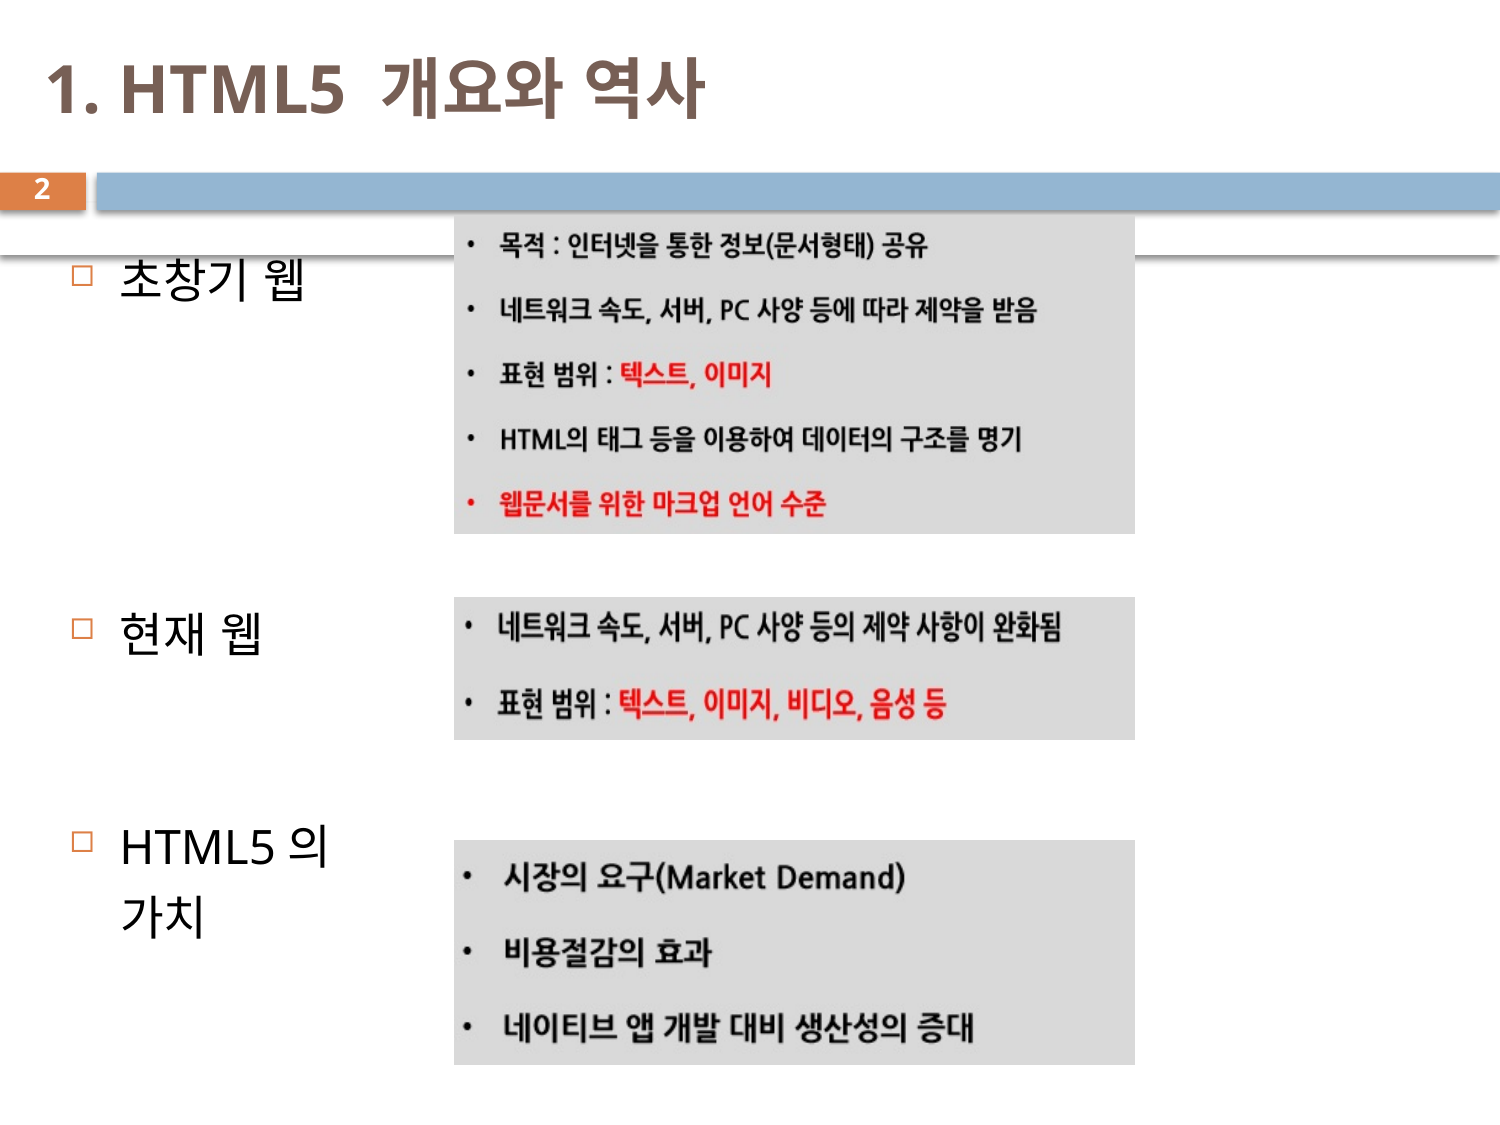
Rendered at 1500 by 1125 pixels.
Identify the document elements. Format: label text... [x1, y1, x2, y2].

picture [454, 839, 1135, 1065]
slide_number 2 [0, 170, 87, 211]
title 1. HTML5 개요와 역사 [29, 30, 1367, 143]
text_box 초창기 웹 현재 웹 HTML5의 가치 [54, 243, 1393, 953]
picture [454, 597, 1135, 740]
picture [454, 215, 1135, 534]
